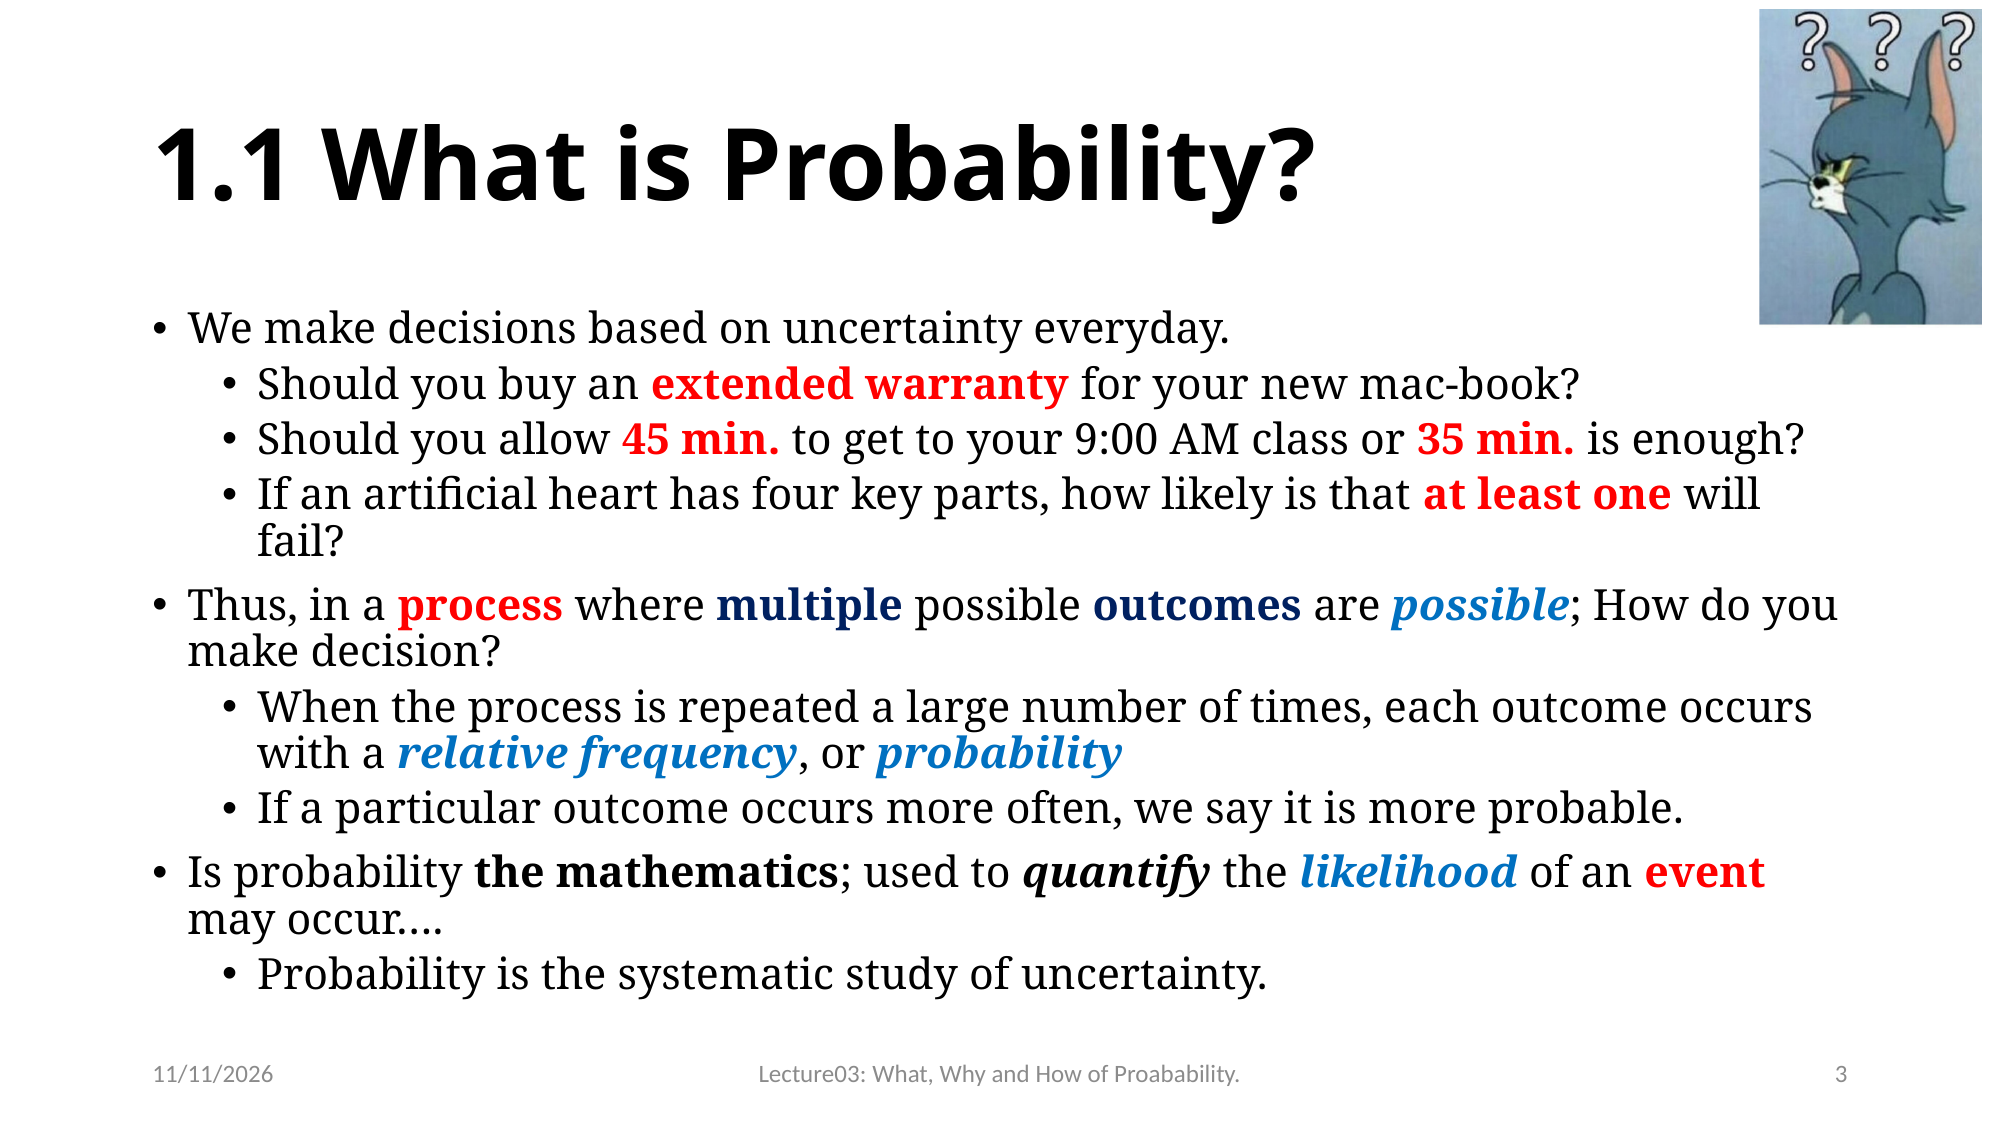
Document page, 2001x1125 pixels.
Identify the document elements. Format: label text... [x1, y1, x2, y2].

slide_number 3 [1412, 1042, 1863, 1103]
footer Lecture03: What, Why and How of Proabability. [662, 1042, 1338, 1103]
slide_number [137, 1042, 588, 1103]
list We make decisions based on uncertainty everyday. Should you buy an extended warranty for your new mac-book? Should you allow 45 min. to get to your 9:00 AM class or 35 min. is enough? If an artificial heart has four key parts, how likely is that at least one will fail? Thus, in a process where multiple possible outcomes are possible; How do you make decision? When the process is repeated a large number of times, each outcome occurs with a relative frequency, or probability If a particular outcome occurs more often, we say it is more probable. Is probability the mathematics; used to quantify the likelihood of an event may occur…. Probability is the systematic study of uncertainty. [137, 299, 1863, 1014]
picture [1759, 9, 1982, 328]
title 1.1 What is Probability? [137, 59, 1759, 278]
